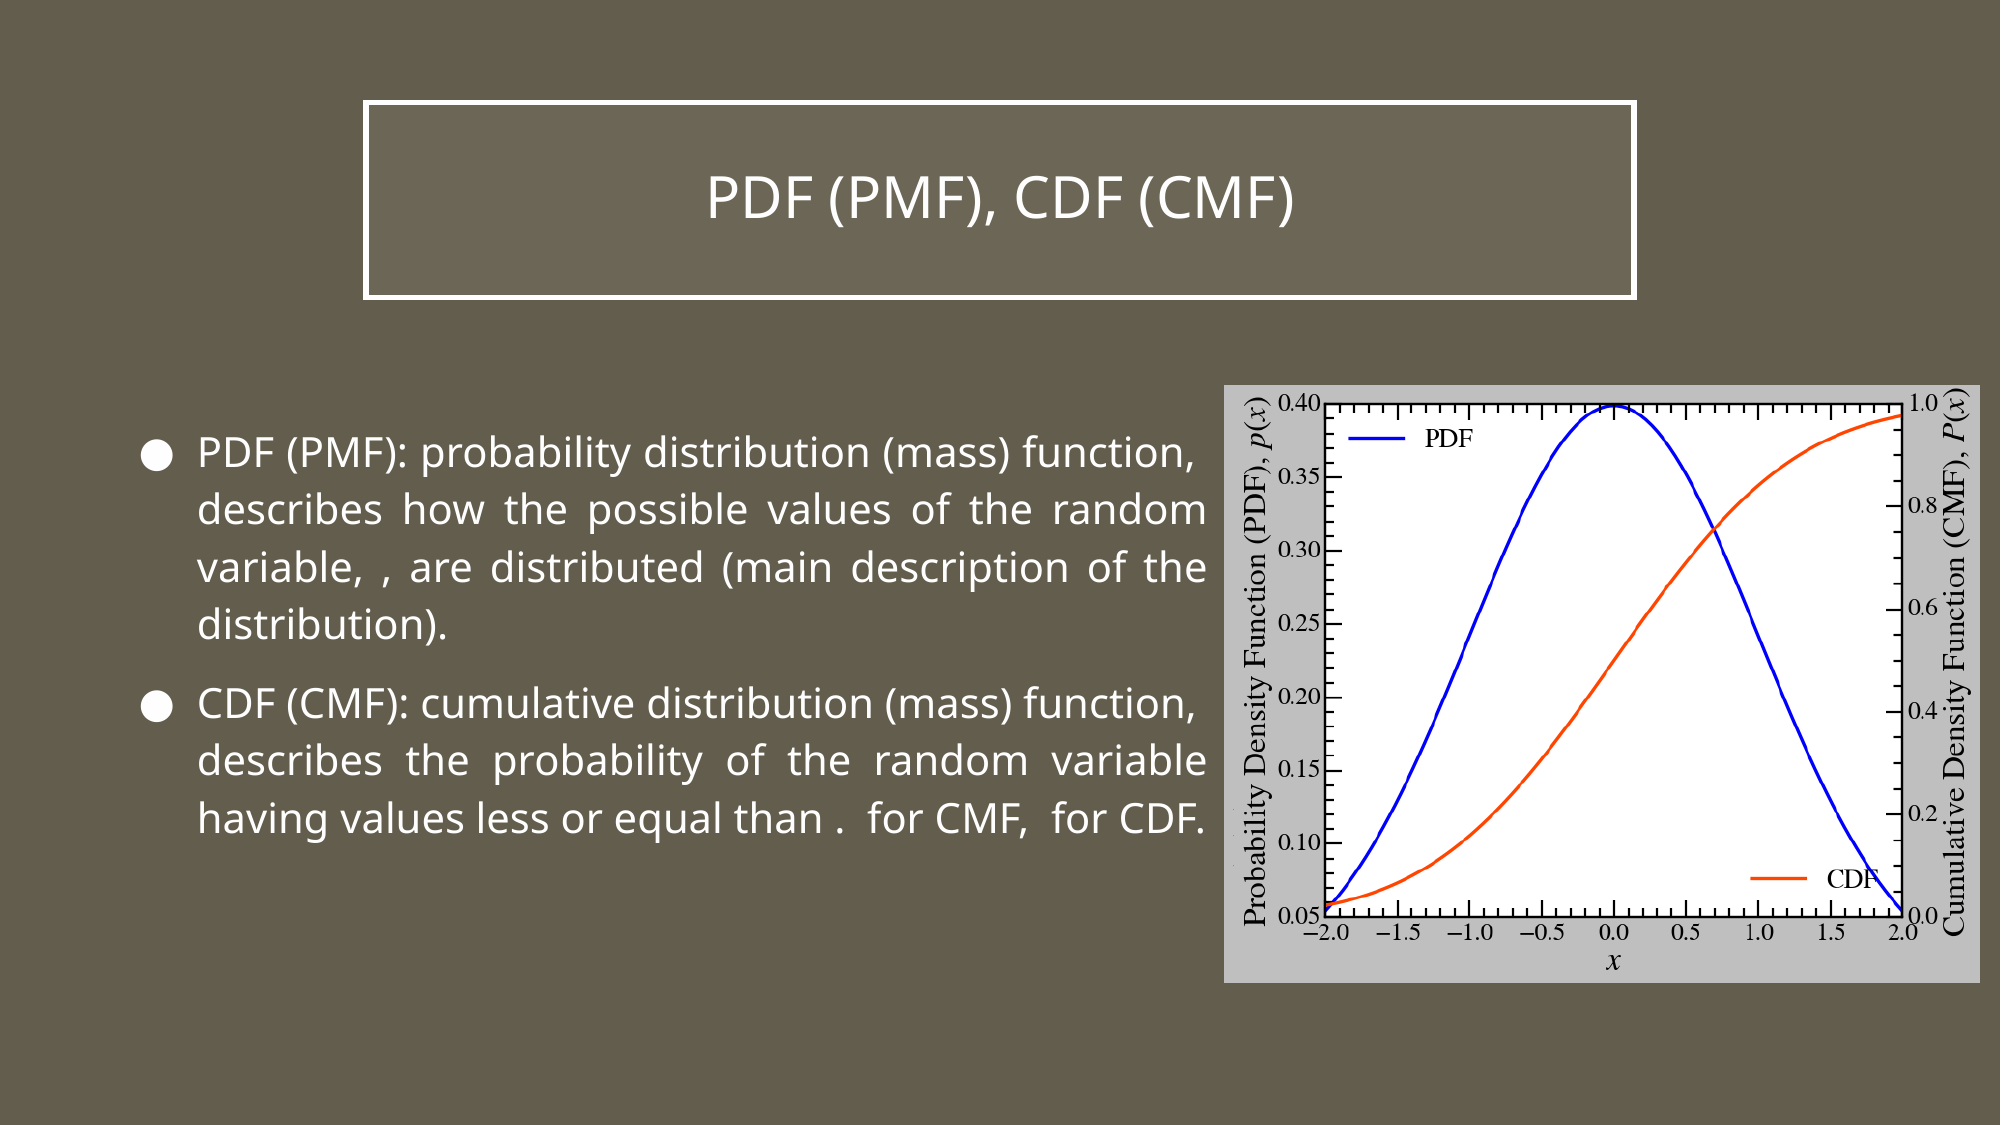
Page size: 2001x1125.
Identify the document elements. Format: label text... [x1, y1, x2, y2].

title PDF (PMF), CDF (CMF) [363, 100, 1637, 300]
picture [1224, 385, 1981, 983]
